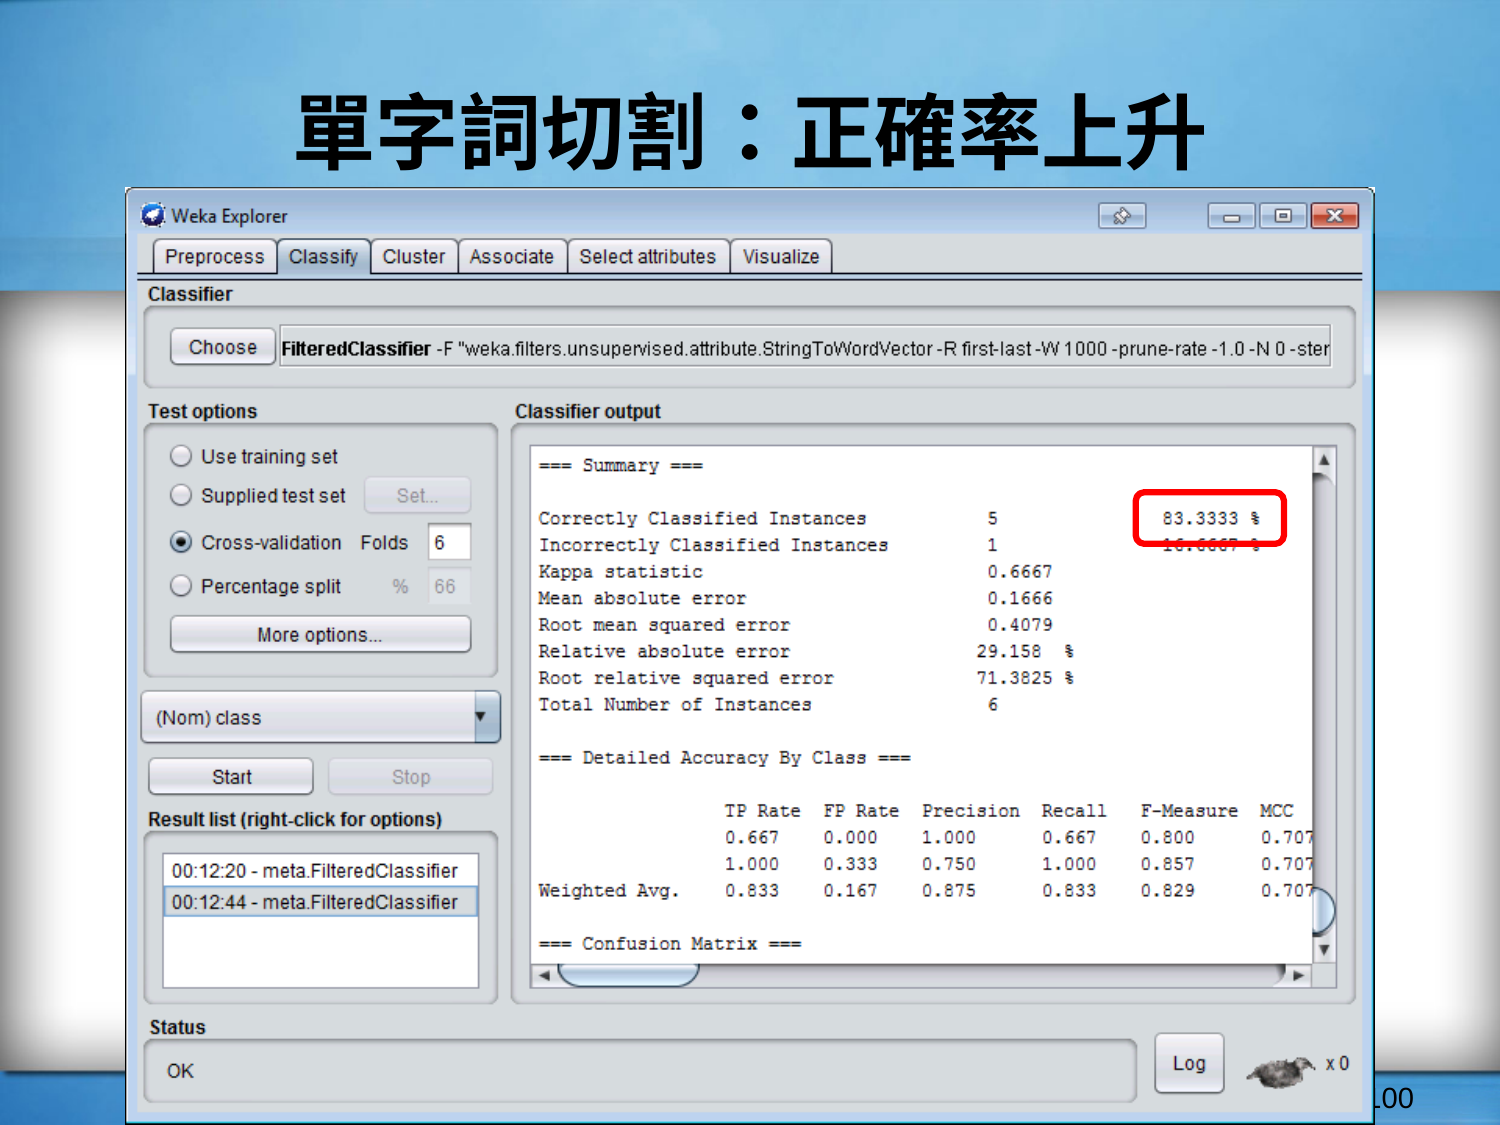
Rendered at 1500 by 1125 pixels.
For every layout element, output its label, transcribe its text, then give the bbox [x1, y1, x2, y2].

picture [0, 0, 1500, 1125]
slide_number ‹#› [1379, 1074, 1488, 1118]
title 單字詞切割：正確率上升 [78, 27, 1422, 232]
